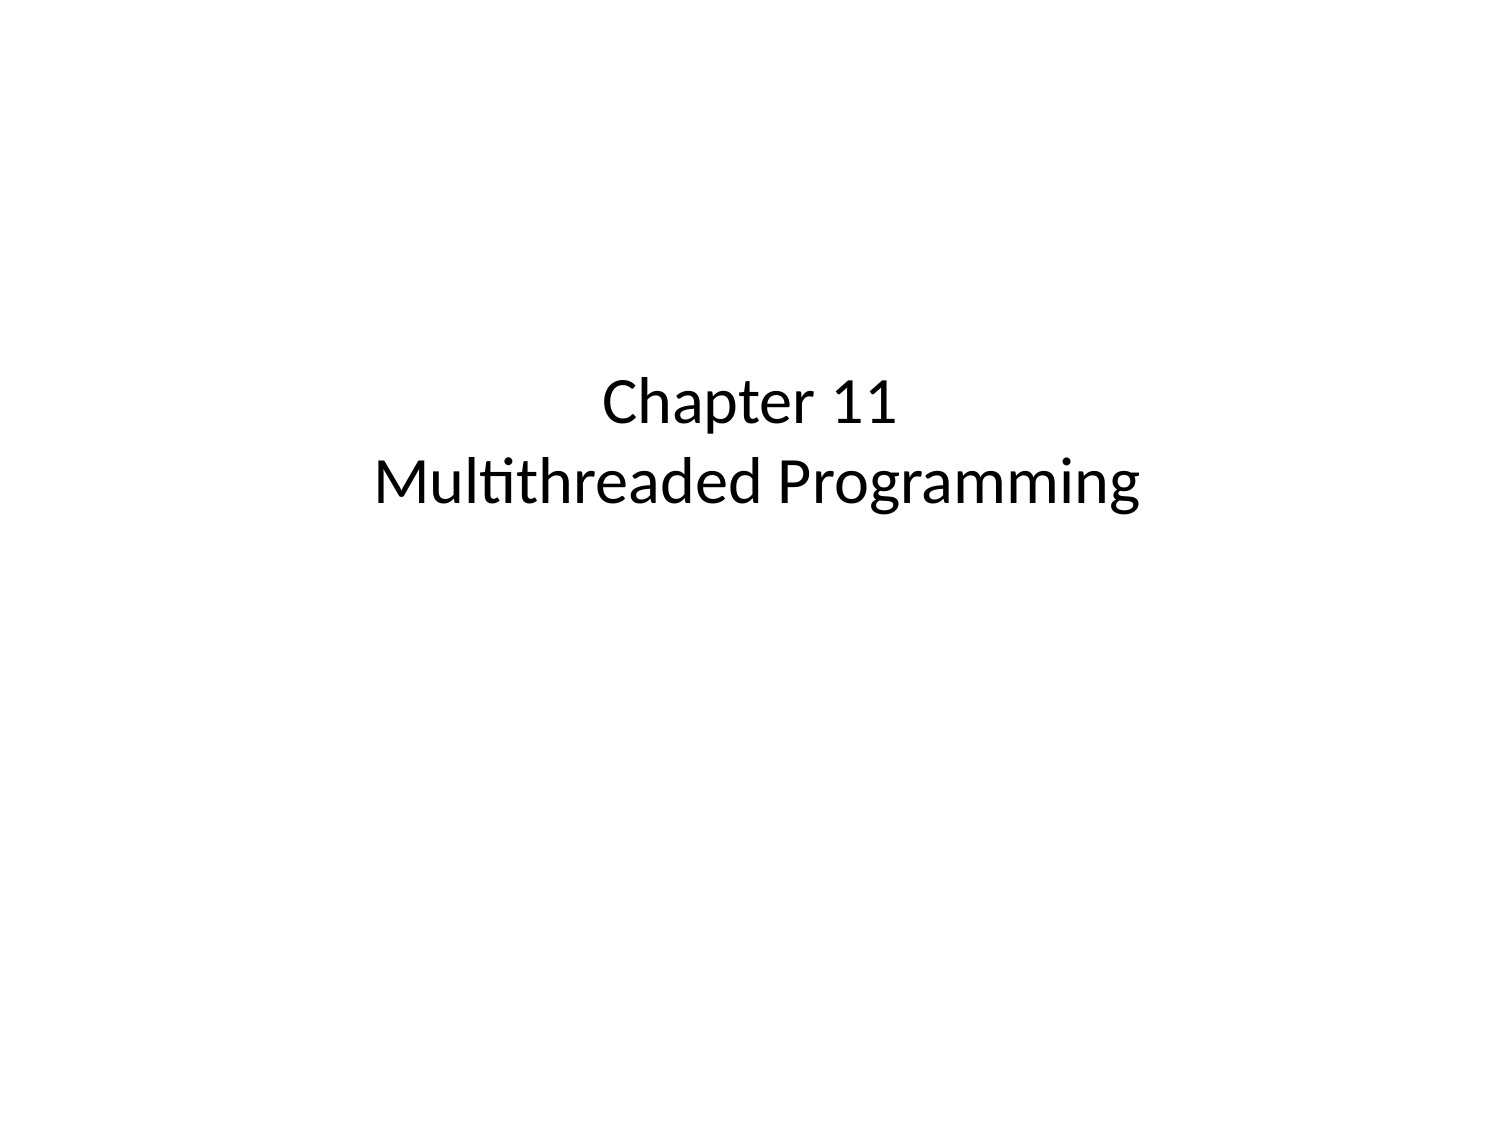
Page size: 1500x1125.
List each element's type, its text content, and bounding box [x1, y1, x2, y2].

title Chapter 11 Multithreaded Programming [112, 349, 1388, 591]
